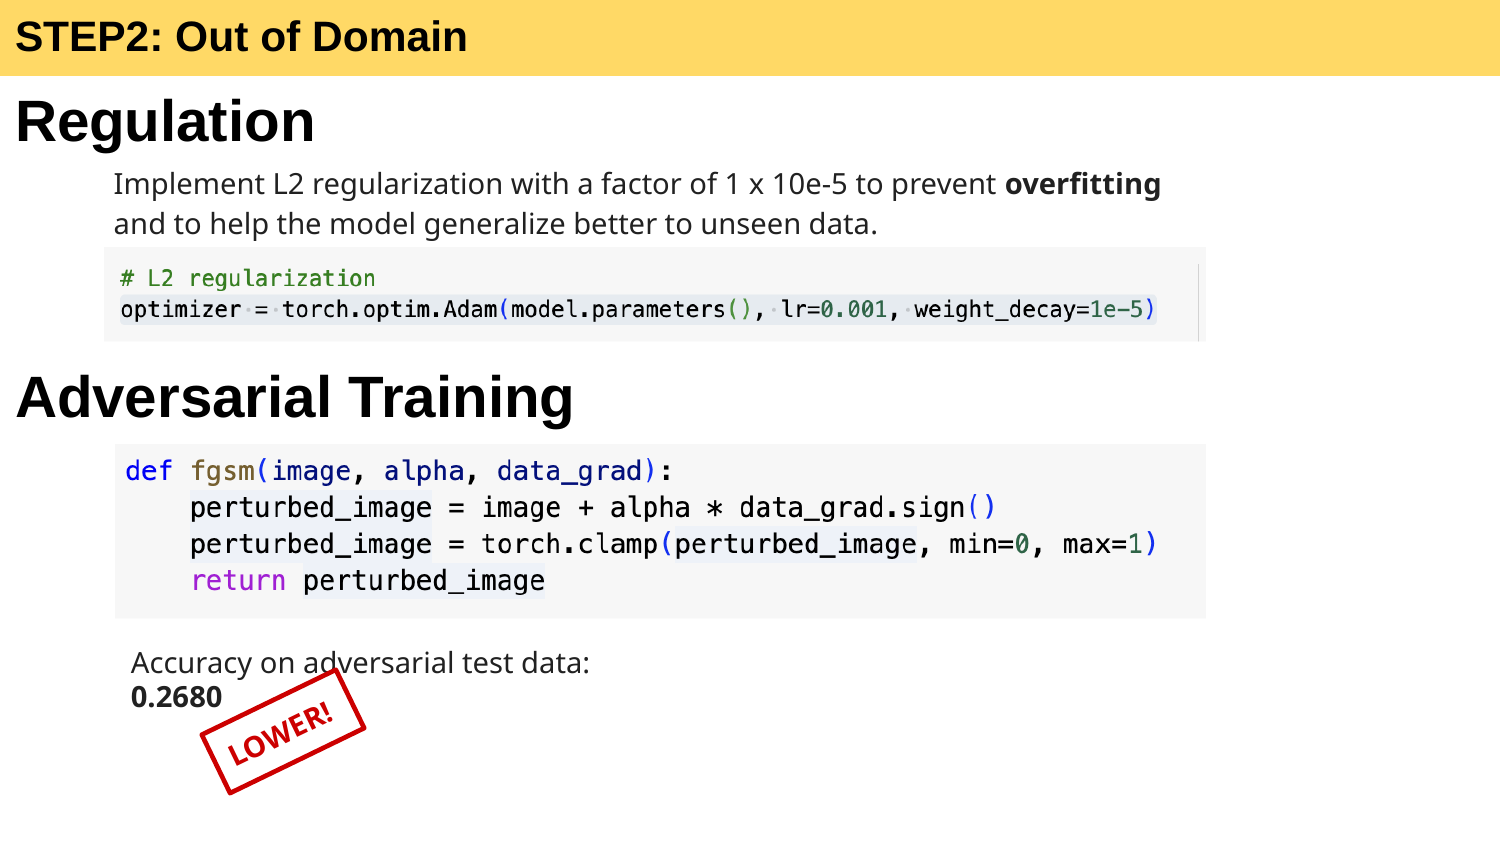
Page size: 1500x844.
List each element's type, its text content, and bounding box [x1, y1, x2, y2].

text_box Implement L2 regularization with a factor of 1 x 10e-5 to prevent overfitting and to help the model generalize better to unseen data. [98, 144, 1211, 308]
text_box Accuracy on adversarial test data: 0.2680 [115, 628, 608, 729]
text_box Regulation [0, 76, 818, 170]
picture [103, 247, 1206, 346]
text_box LOWER! [201, 669, 365, 794]
text_box Adversarial Training [0, 352, 818, 447]
text_box STEP2: Out of Domain [0, 0, 1500, 76]
picture [115, 443, 1206, 619]
